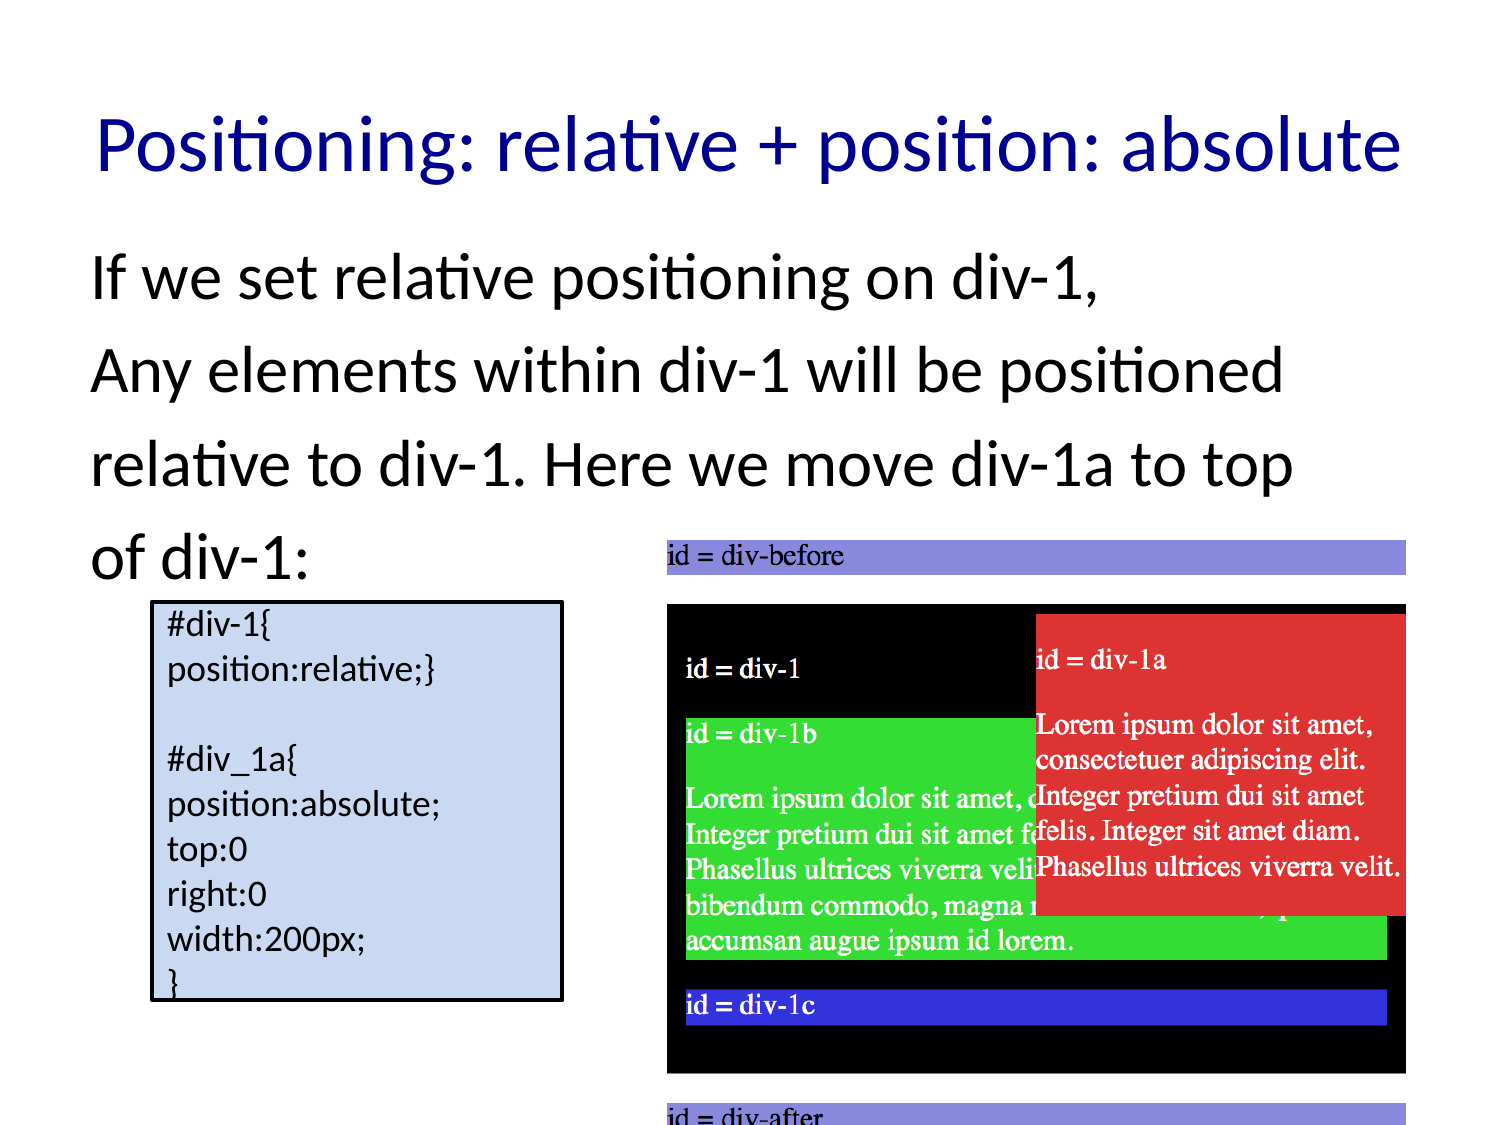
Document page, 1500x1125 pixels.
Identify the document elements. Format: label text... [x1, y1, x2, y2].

title Positioning: relative + position: absolute [75, 45, 1425, 225]
text_box #div-1{ position:relative;} #div_1a{ position:absolute; top:0 right:0 width:200px; } [150, 600, 564, 1002]
picture [651, 519, 1456, 1125]
list If we set relative positioning on div-1, Any elements within div-1 will be positioned relative to div-1. Here we move div-1a to top of div-1: [75, 225, 1425, 1026]
